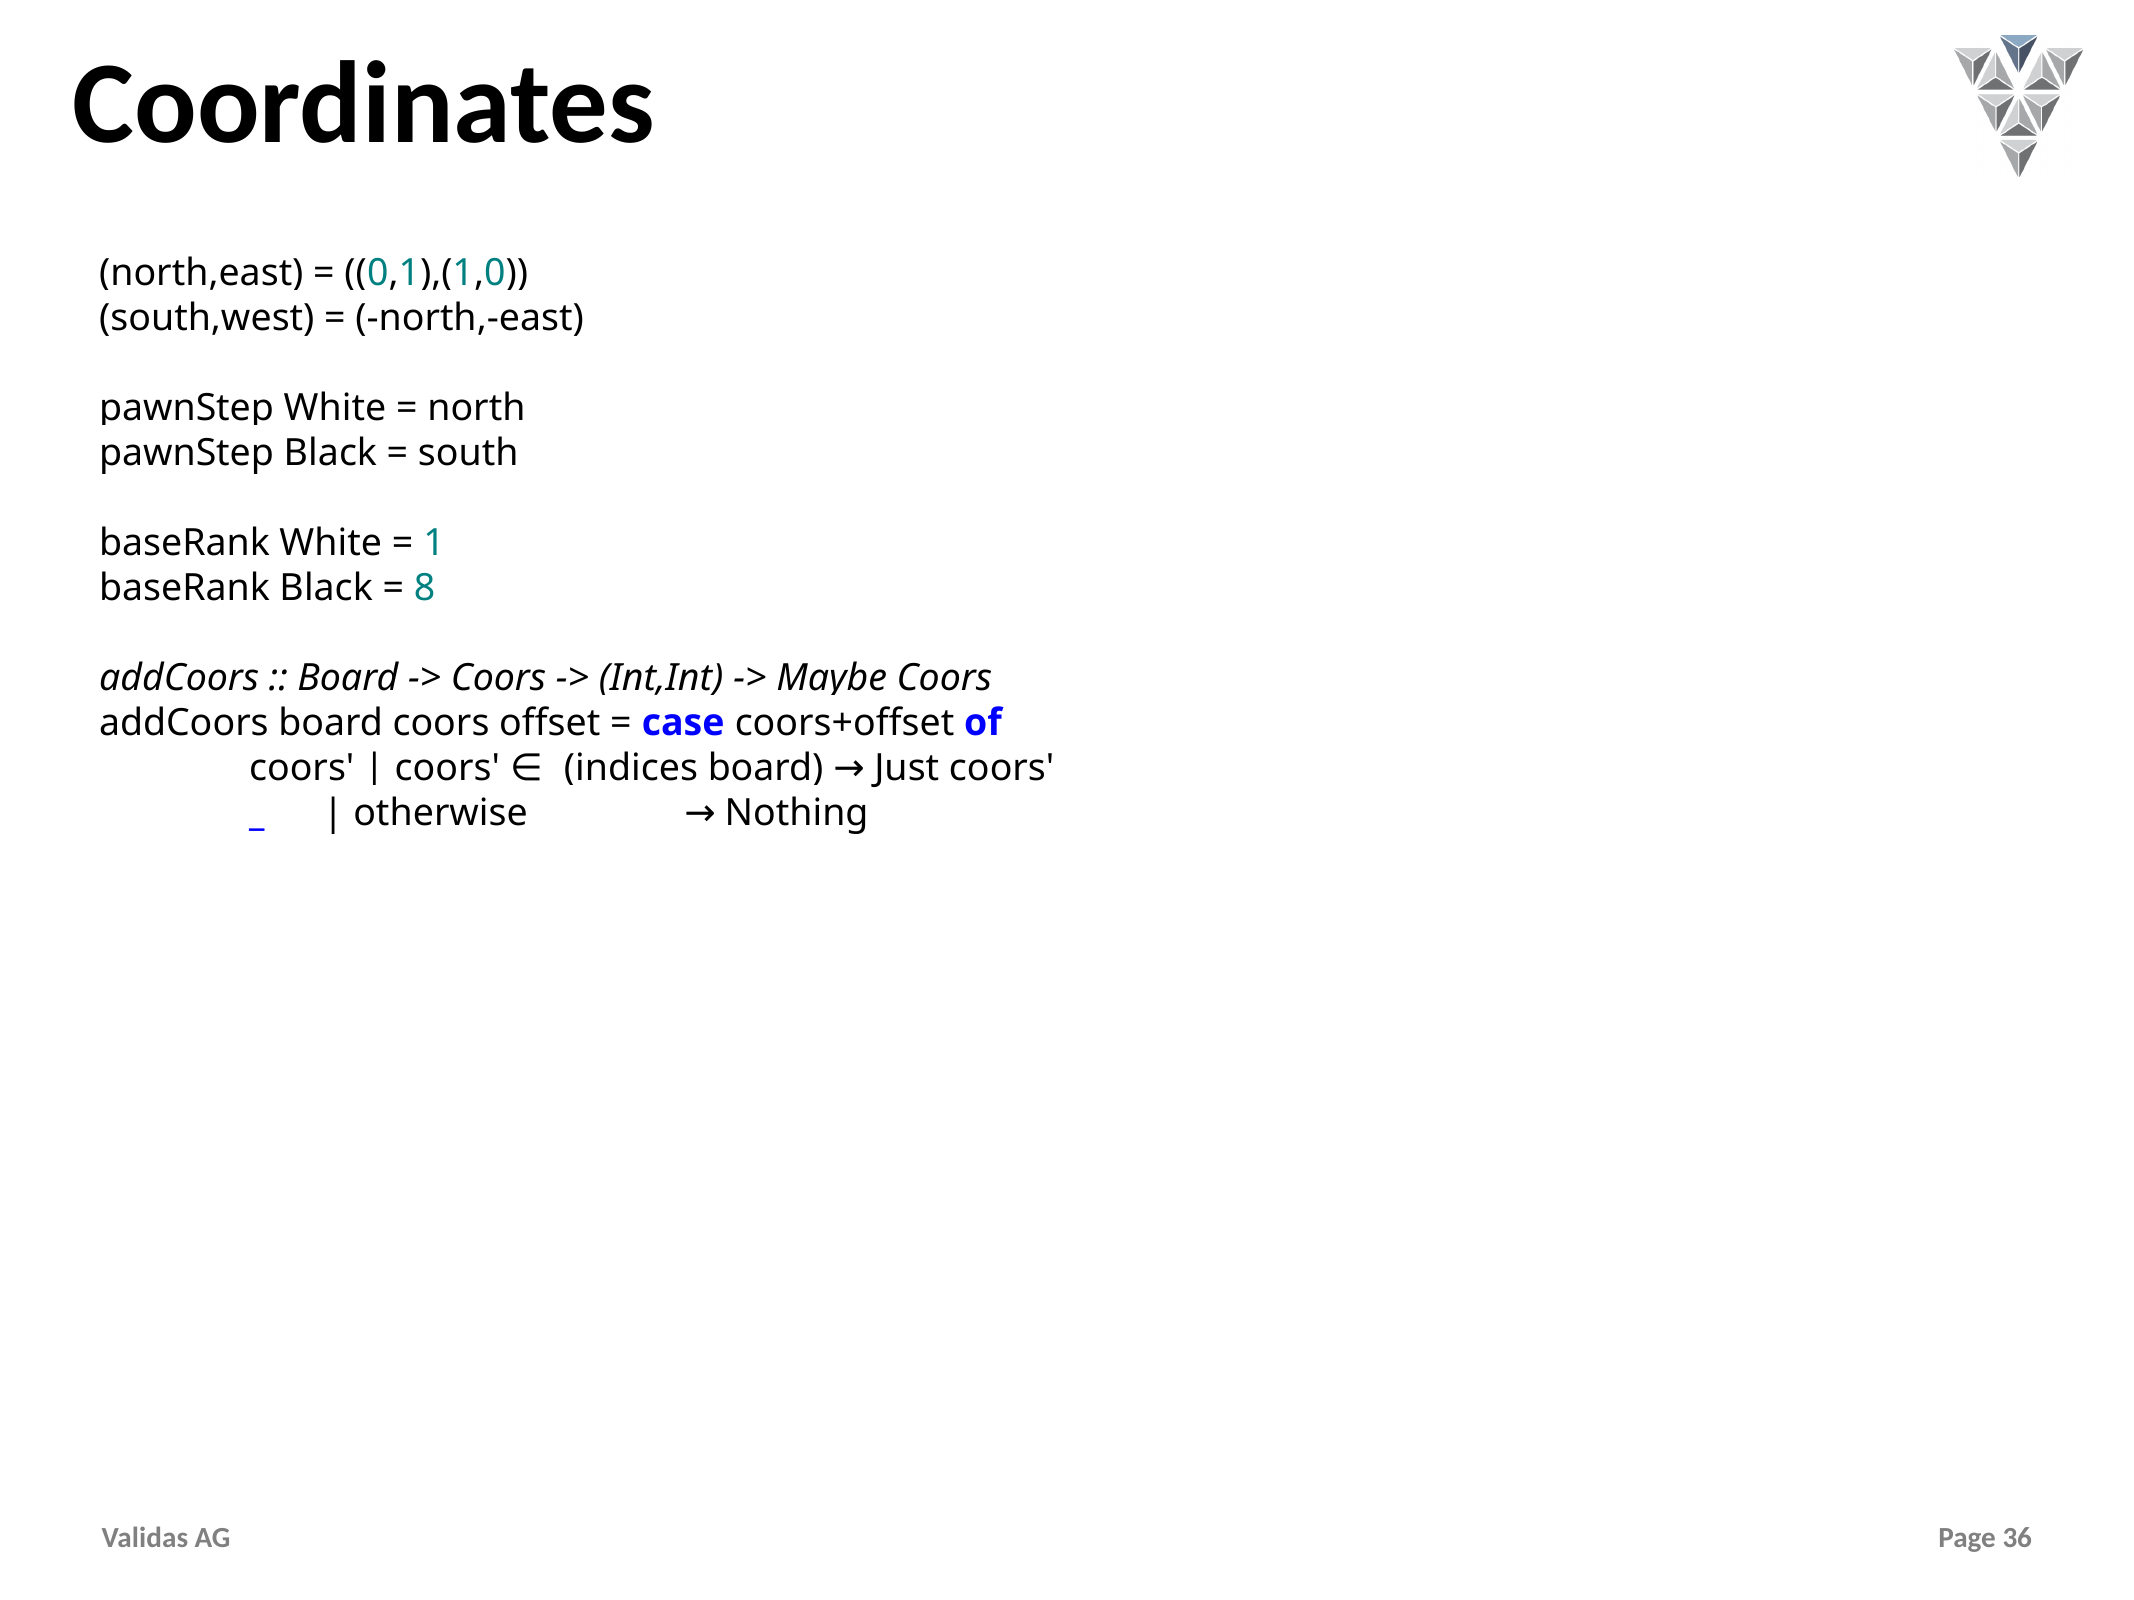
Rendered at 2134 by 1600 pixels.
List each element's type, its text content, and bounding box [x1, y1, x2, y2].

title Coordinates [72, 15, 1835, 170]
picture [1954, 35, 2083, 177]
text_box (north,east) = ((0,1),(1,0)) (south,west) = (-north,-east) pawnStep White = north pawnStep Black = south baseRank White = 1 baseRank Black = 8 addCoors :: Board -> Coors -> (Int,Int) -> Maybe Coors addCoors board coors offset = case coors+offset of coors' | coors' ∈ (indices board) → Just coors' _ | otherwise → Nothing [84, 240, 2094, 886]
